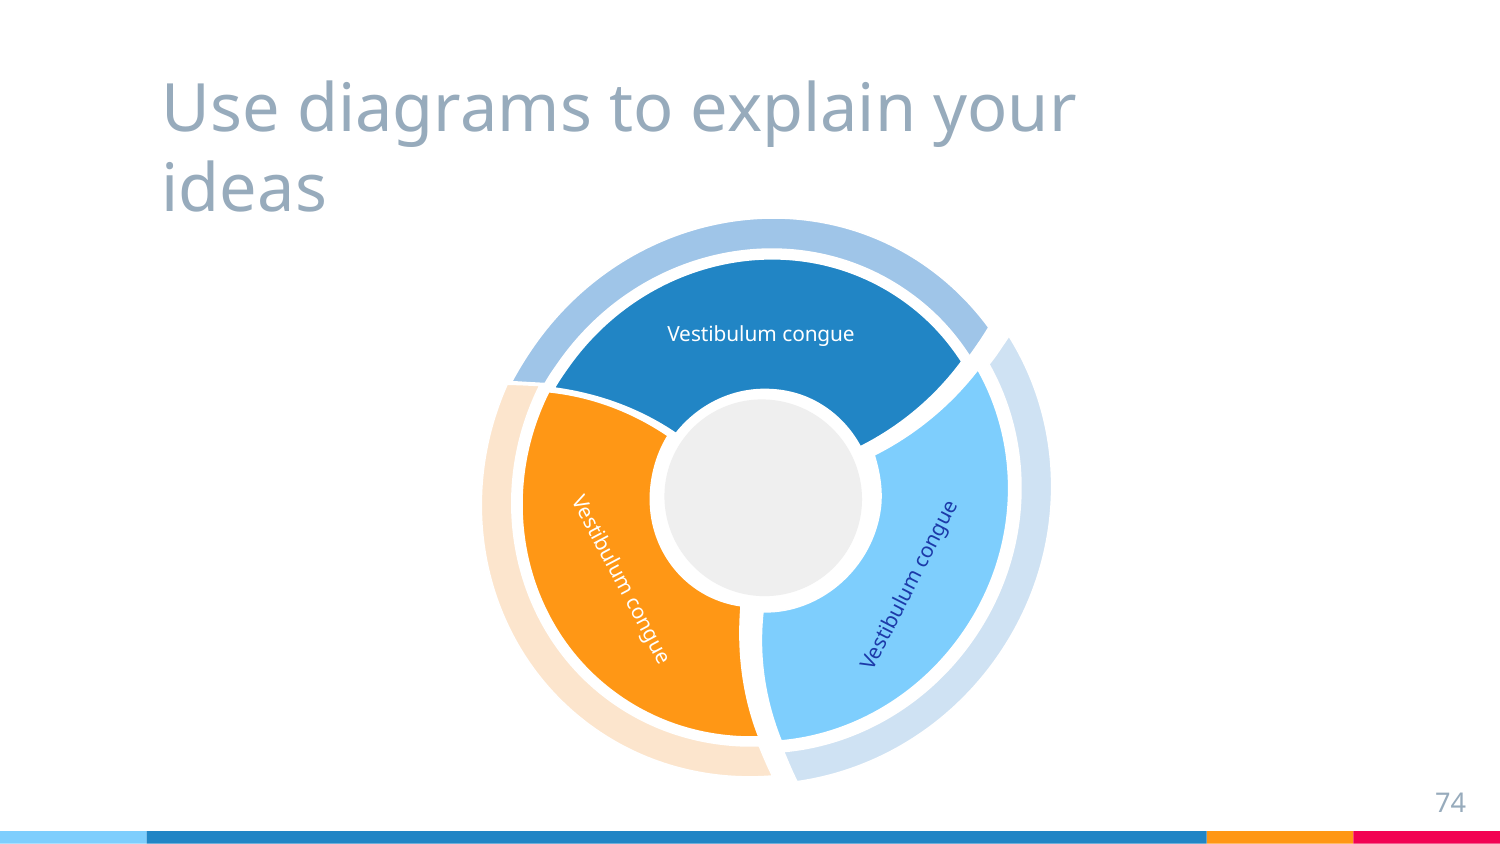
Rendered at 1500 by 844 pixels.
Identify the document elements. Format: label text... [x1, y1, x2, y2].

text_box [365, 831, 1158, 835]
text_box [364, 369, 888, 824]
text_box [501, 113, 1006, 583]
title Use diagrams to explain your ideas [146, 99, 1207, 241]
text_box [892, 345, 1157, 826]
slide_number 74 [1391, 770, 1482, 822]
